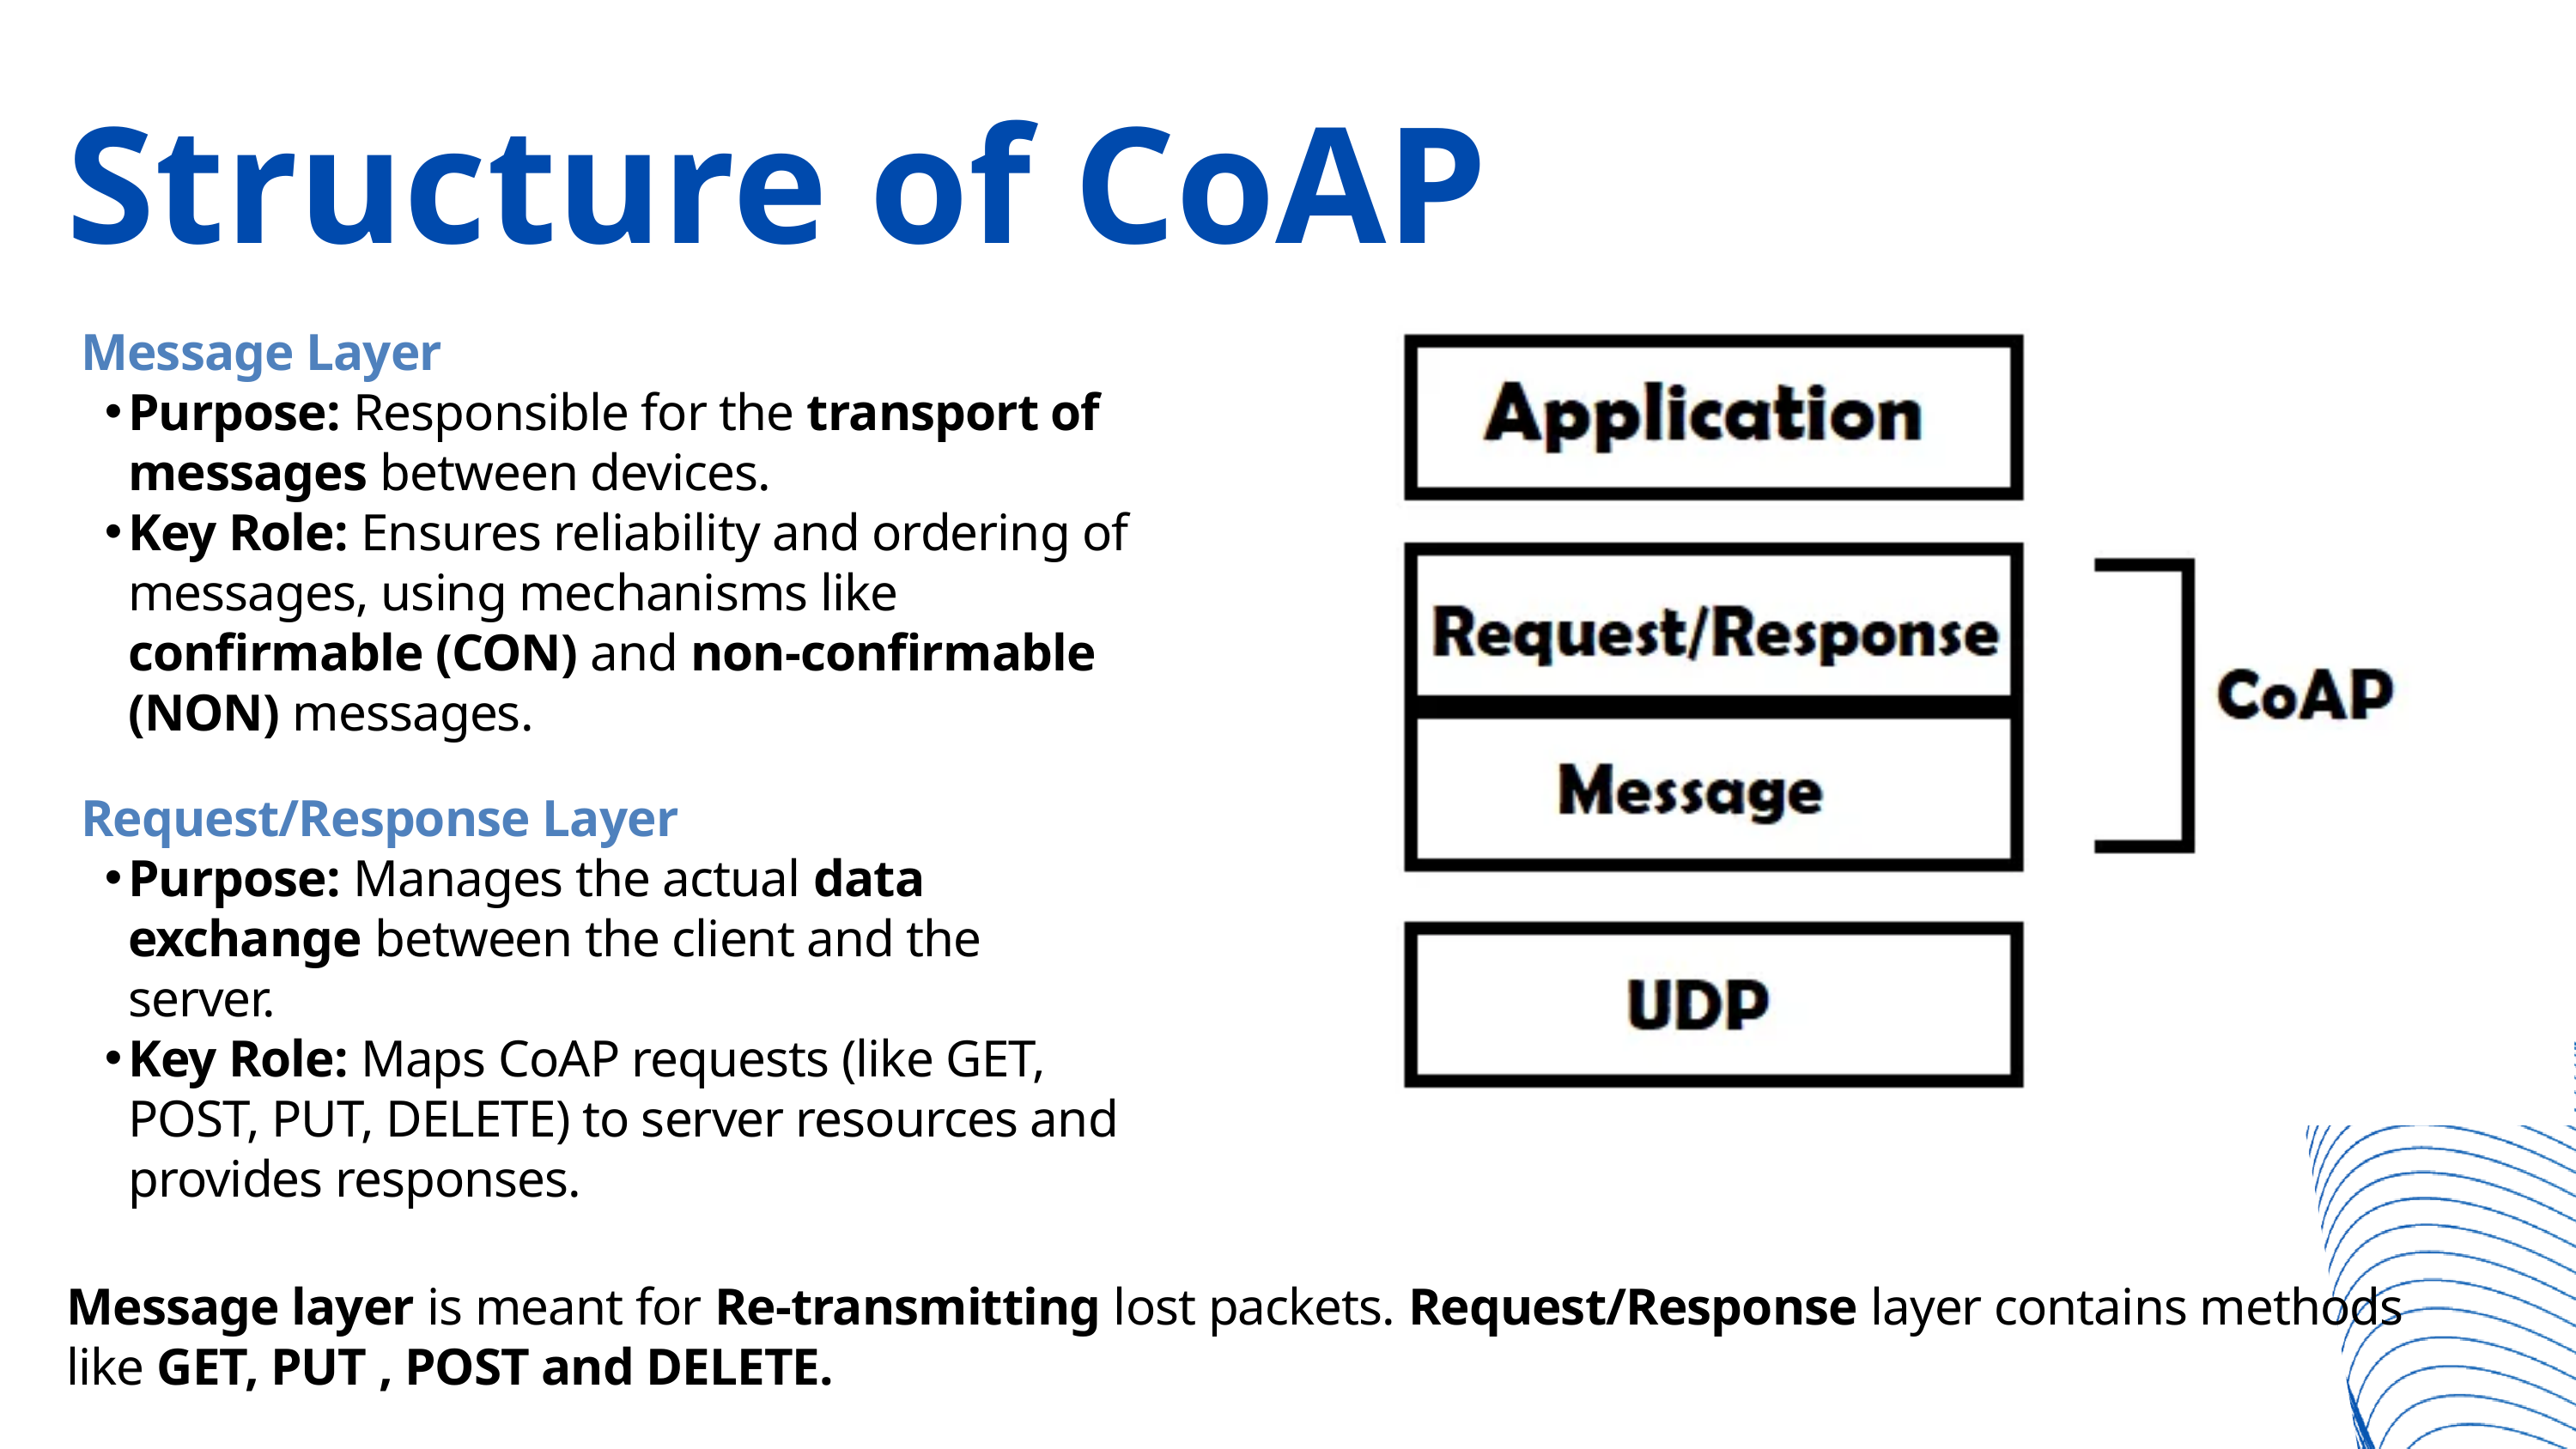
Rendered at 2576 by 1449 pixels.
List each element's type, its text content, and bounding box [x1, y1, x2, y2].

text_box Request/Response Layer Purpose: Manages the actual data exchange between the client and the server. Key Role: Maps CoAP requests (like GET, POST, PUT, DELETE) to server resources and provides responses. [81, 786, 1123, 1208]
text_box Structure of CoAP [66, 114, 1543, 276]
text_box [1229, 309, 2575, 1125]
text_box [2304, 767, 2576, 1449]
text_box Message layer is meant for Re-transmitting lost packets. Request/Response layer contains methods like GET, PUT , POST and DELETE. [66, 1274, 2466, 1395]
text_box Message Layer Purpose: Responsible for the transport of messages between devices. Key Role: Ensures reliability and ordering of messages, using mechanisms like confirmable (CON) and non-confirmable (NON) messages. [81, 319, 1168, 741]
